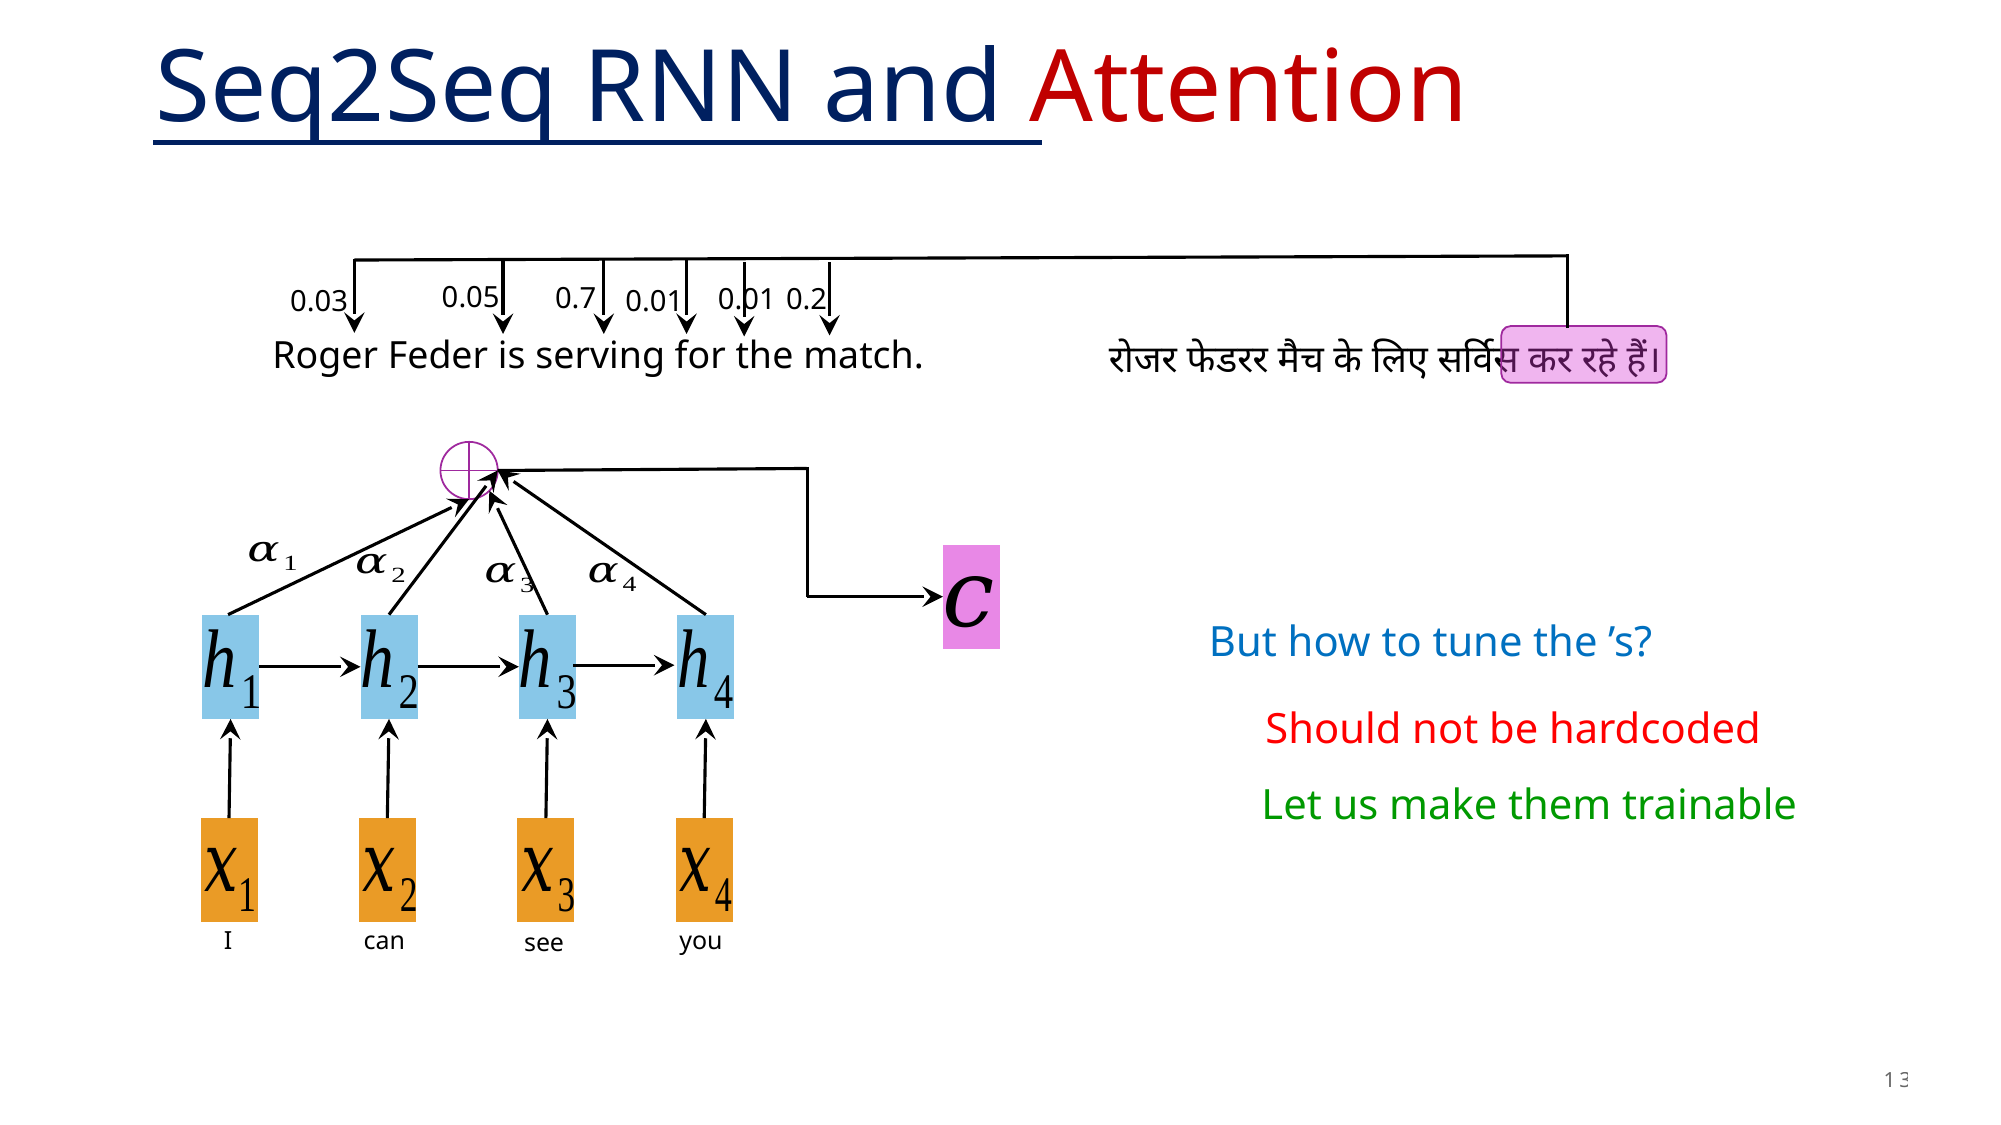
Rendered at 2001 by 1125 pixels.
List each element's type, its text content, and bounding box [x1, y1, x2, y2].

text_box 0.7 [540, 272, 603, 322]
text_box Let us make them trainable [1246, 770, 1812, 836]
text_box 0.03 [275, 275, 354, 325]
text_box 0.01 [687, 275, 699, 325]
text_box 0.05 [426, 271, 502, 321]
text_box 0.2 [791, 272, 829, 323]
text_box 0.2 [830, 272, 843, 323]
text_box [489, 490, 497, 615]
text_box 0.05 [504, 271, 515, 321]
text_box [497, 471, 707, 615]
text_box 0.01 [703, 272, 743, 323]
text_box 0.01 [745, 272, 791, 323]
title Seq2Seq RNN and Attention [140, 0, 1871, 149]
text_box you [664, 916, 738, 962]
text_box can [348, 917, 420, 962]
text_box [354, 255, 1568, 261]
text_box रोजर फेडरर मैच के लिए सर्विस कर रहे हैं। [1094, 327, 1876, 388]
text_box [439, 440, 499, 501]
text_box 0.03 [355, 275, 364, 325]
text_box [1500, 325, 1668, 384]
text_box see [509, 919, 580, 964]
text_box 0.7 [605, 272, 612, 322]
text_box Roger Feder is serving for the match. [257, 324, 954, 384]
slide_number 13 [1637, 1042, 1927, 1119]
text_box Should not be hardcoded [1250, 694, 1776, 760]
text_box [703, 718, 707, 819]
text_box 0.01 [610, 275, 686, 325]
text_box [388, 490, 449, 615]
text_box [227, 470, 441, 615]
text_box I [209, 917, 248, 962]
